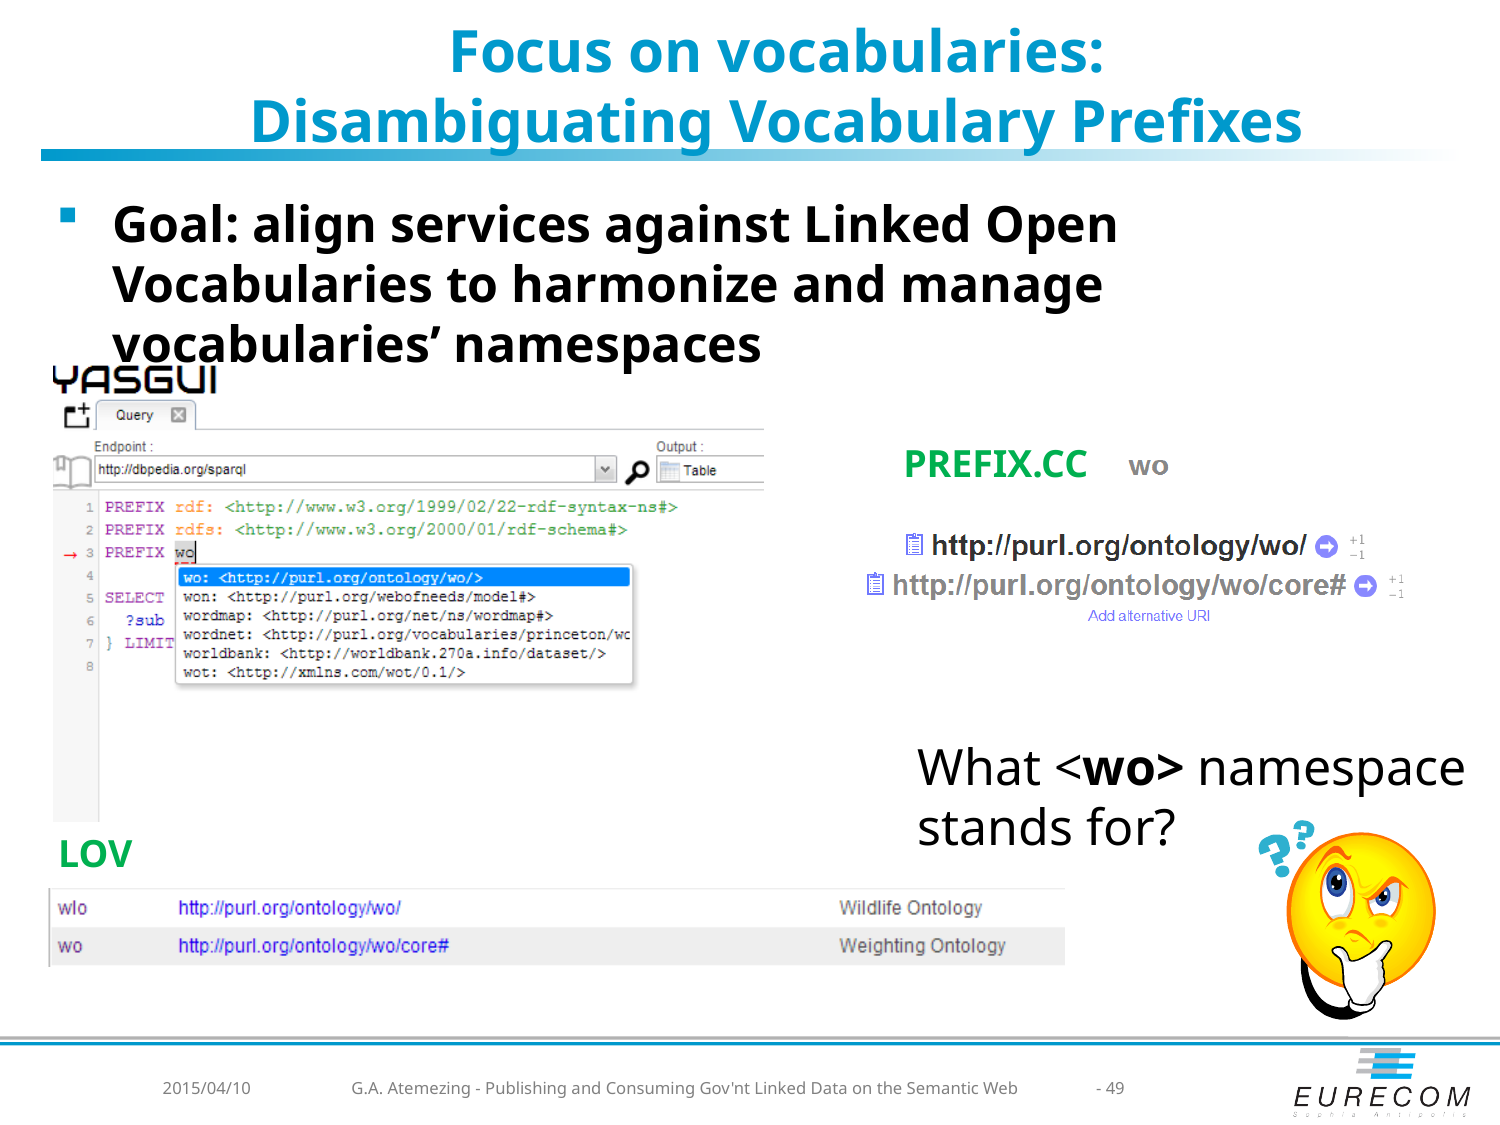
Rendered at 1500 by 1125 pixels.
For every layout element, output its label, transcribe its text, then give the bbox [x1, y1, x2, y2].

picture [1293, 1048, 1477, 1118]
picture [52, 357, 1462, 822]
text_box What <wo> namespace stands for? [1026, 727, 1495, 863]
footer G.A. Atemezing - Publishing and Consuming Gov'nt Linked Data on the Semantic Web [336, 1070, 1069, 1107]
picture [1257, 819, 1437, 1021]
slide_number - 49 [1080, 1070, 1200, 1103]
title Focus on vocabularies: Disambiguating Vocabulary Prefixes [52, 30, 1500, 138]
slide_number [147, 1070, 325, 1103]
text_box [40, 822, 1065, 967]
list Goal: align services against Linked Open Vocabularies to harmonize and manage vocabularies’ namespaces [40, 184, 1460, 358]
